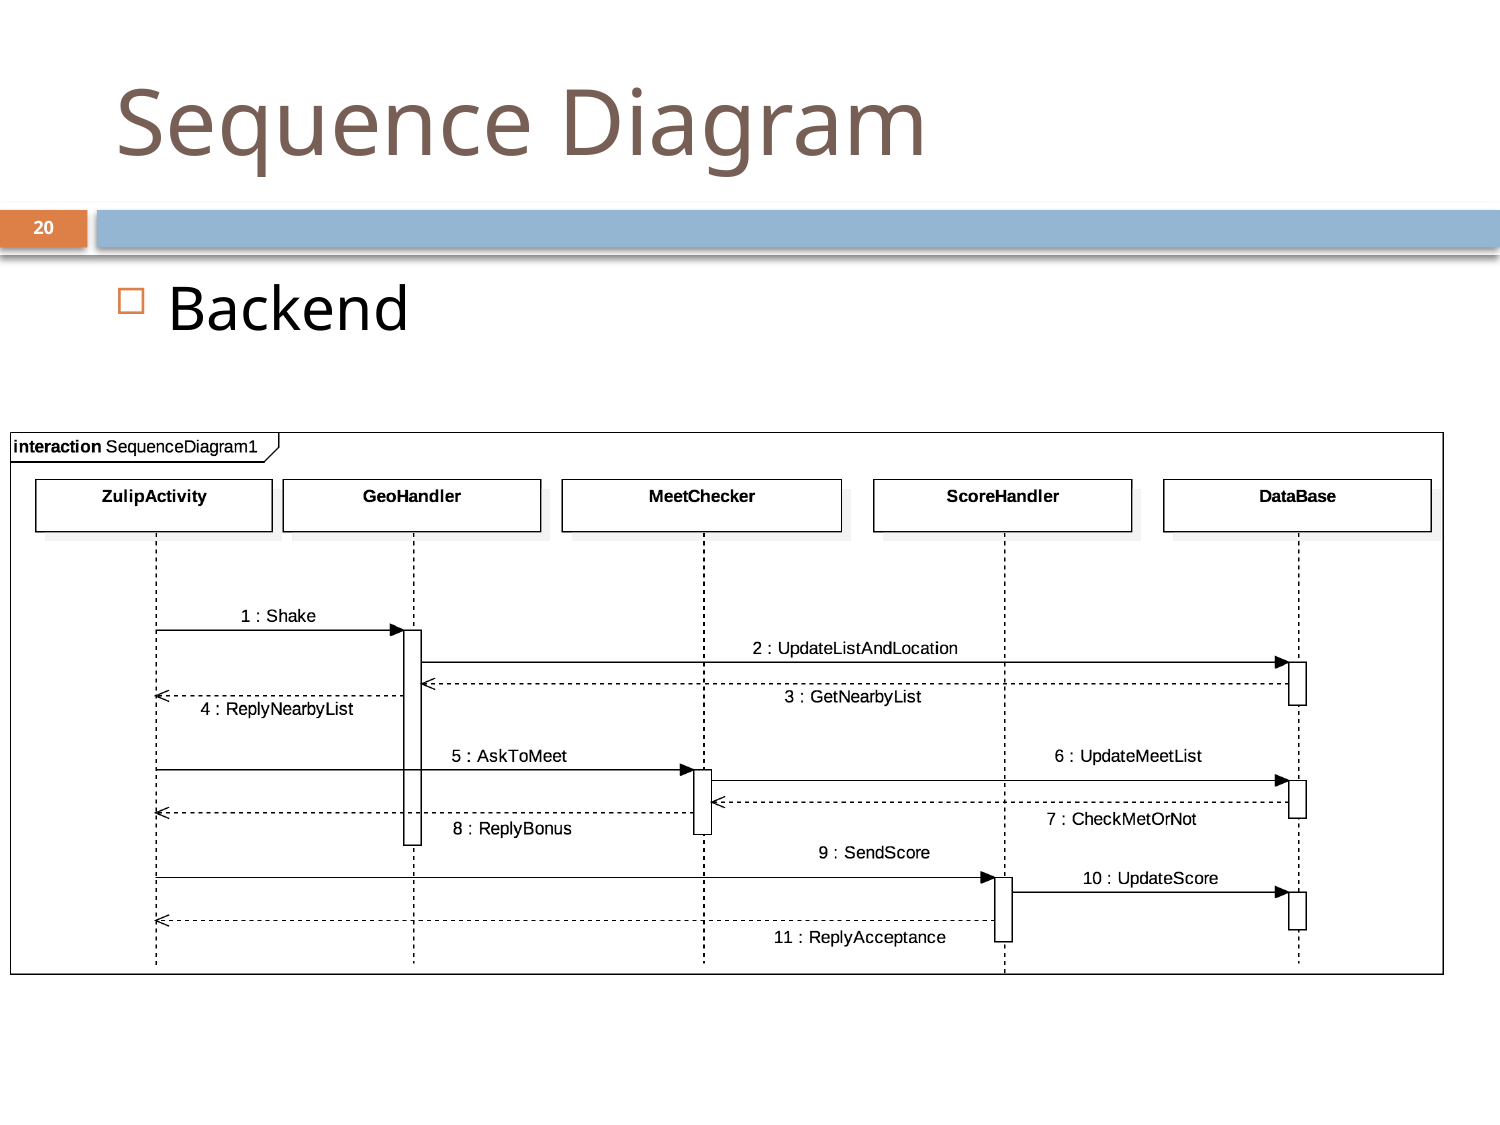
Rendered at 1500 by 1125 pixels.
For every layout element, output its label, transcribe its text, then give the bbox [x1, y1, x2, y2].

picture [0, 421, 1500, 1031]
title Sequence Diagram [100, 37, 1438, 200]
slide_number 20 [0, 208, 88, 249]
list Backend [100, 262, 1438, 421]
